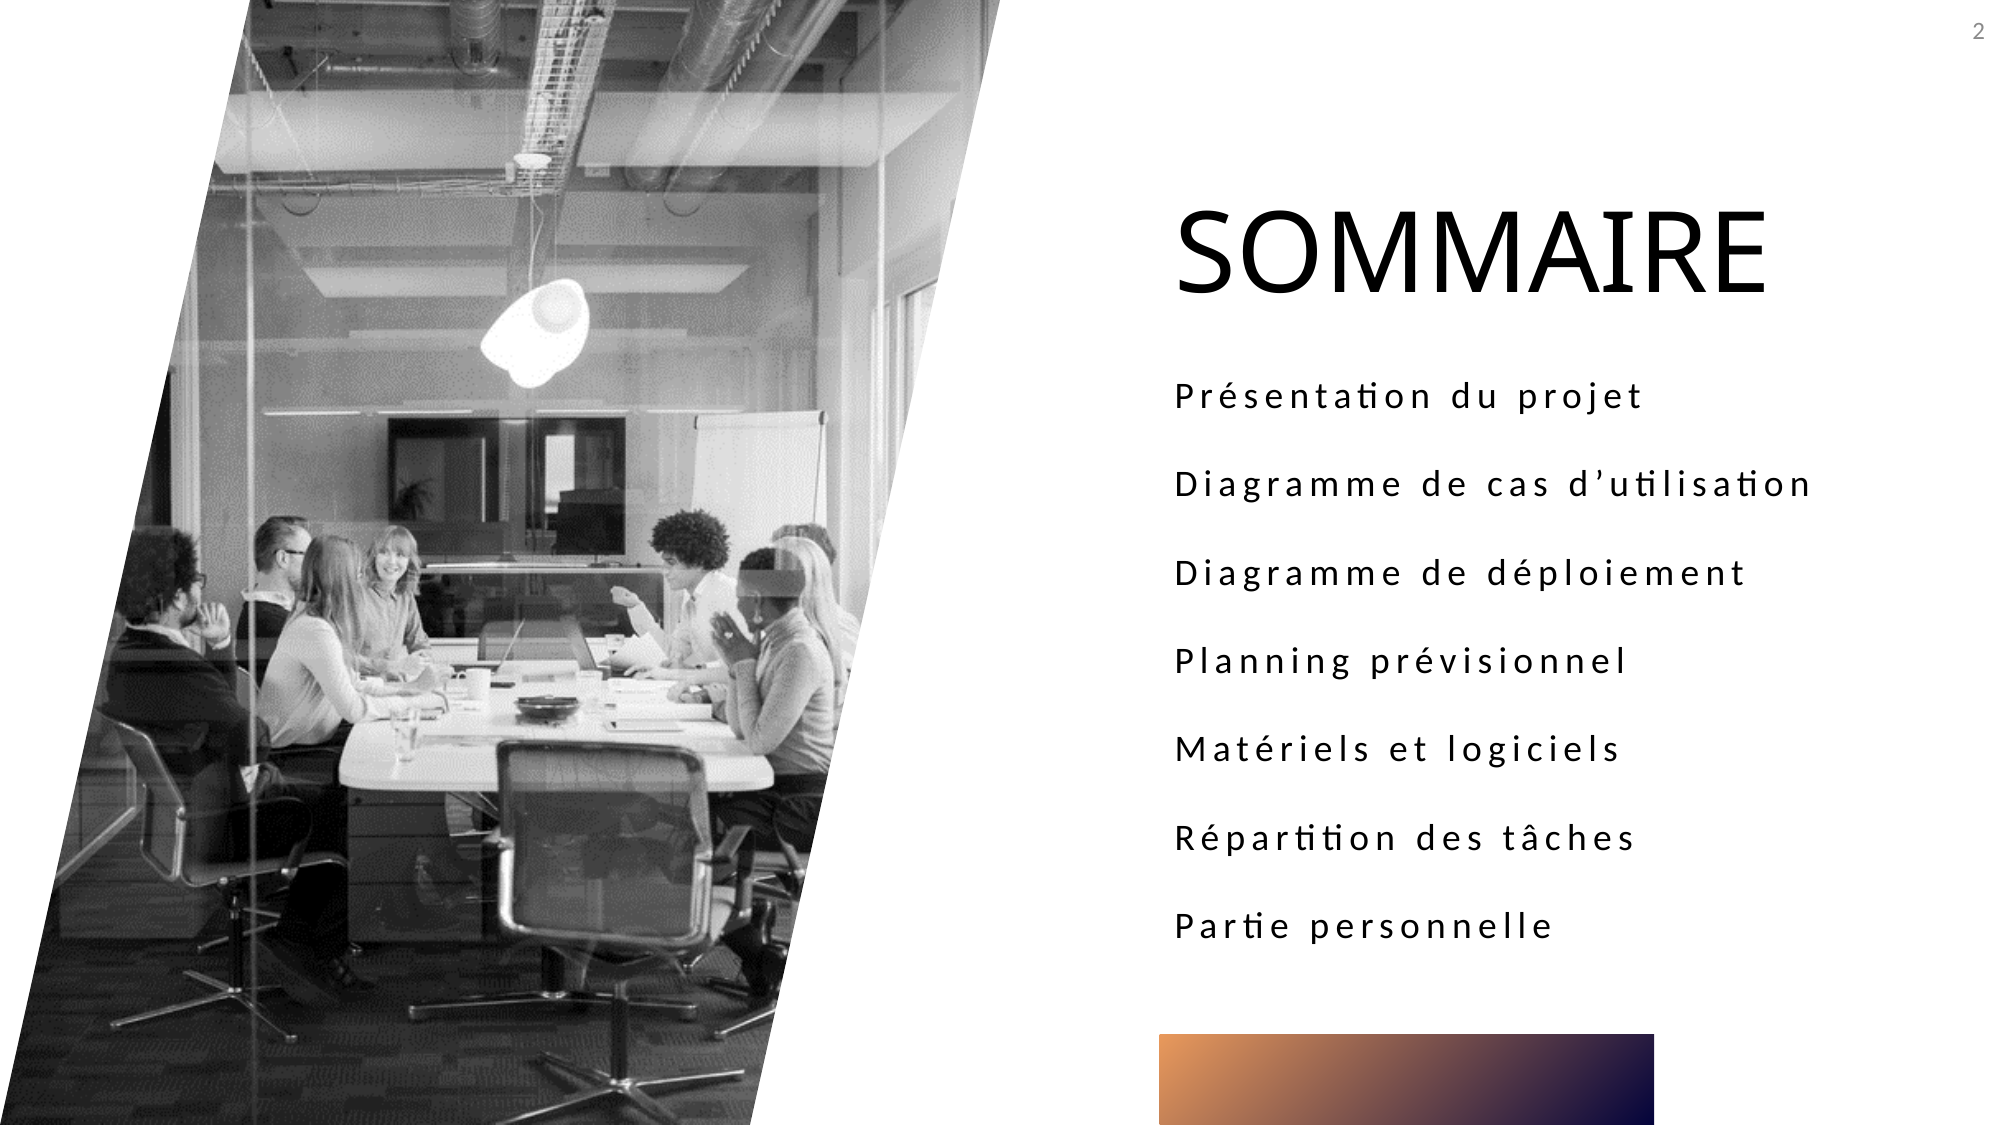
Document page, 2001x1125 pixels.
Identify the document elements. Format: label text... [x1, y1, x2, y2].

title Sommaire [1159, 105, 1955, 341]
list Présentation du projet Diagramme de cas d’utilisation Diagramme de déploiement Planning prévisionnel Matériels et logiciels Répartition des tâches Partie personnelle [1159, 341, 1955, 965]
slide_number 2 [1927, 0, 2000, 60]
picture [0, 0, 1000, 1125]
